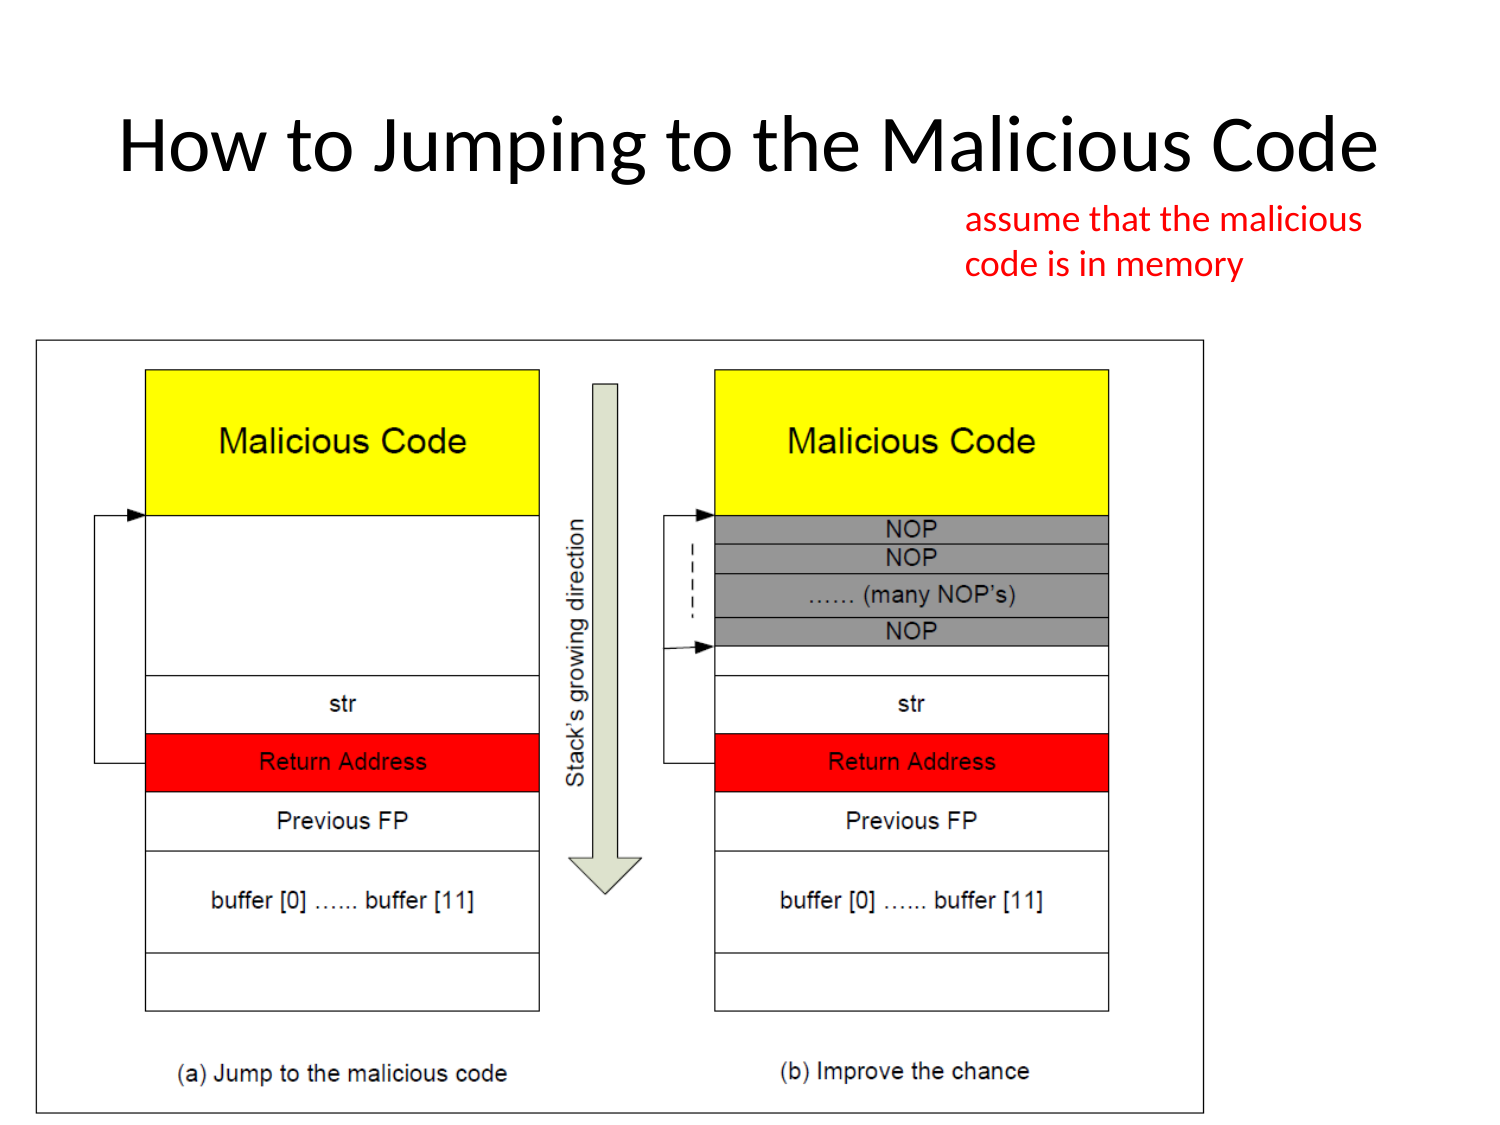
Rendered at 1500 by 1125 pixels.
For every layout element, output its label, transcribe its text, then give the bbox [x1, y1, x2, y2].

picture [24, 329, 1222, 1123]
title How to Jumping to the Malicious Code [75, 45, 1425, 233]
text_box assume that the malicious code is in memory [949, 186, 1447, 292]
